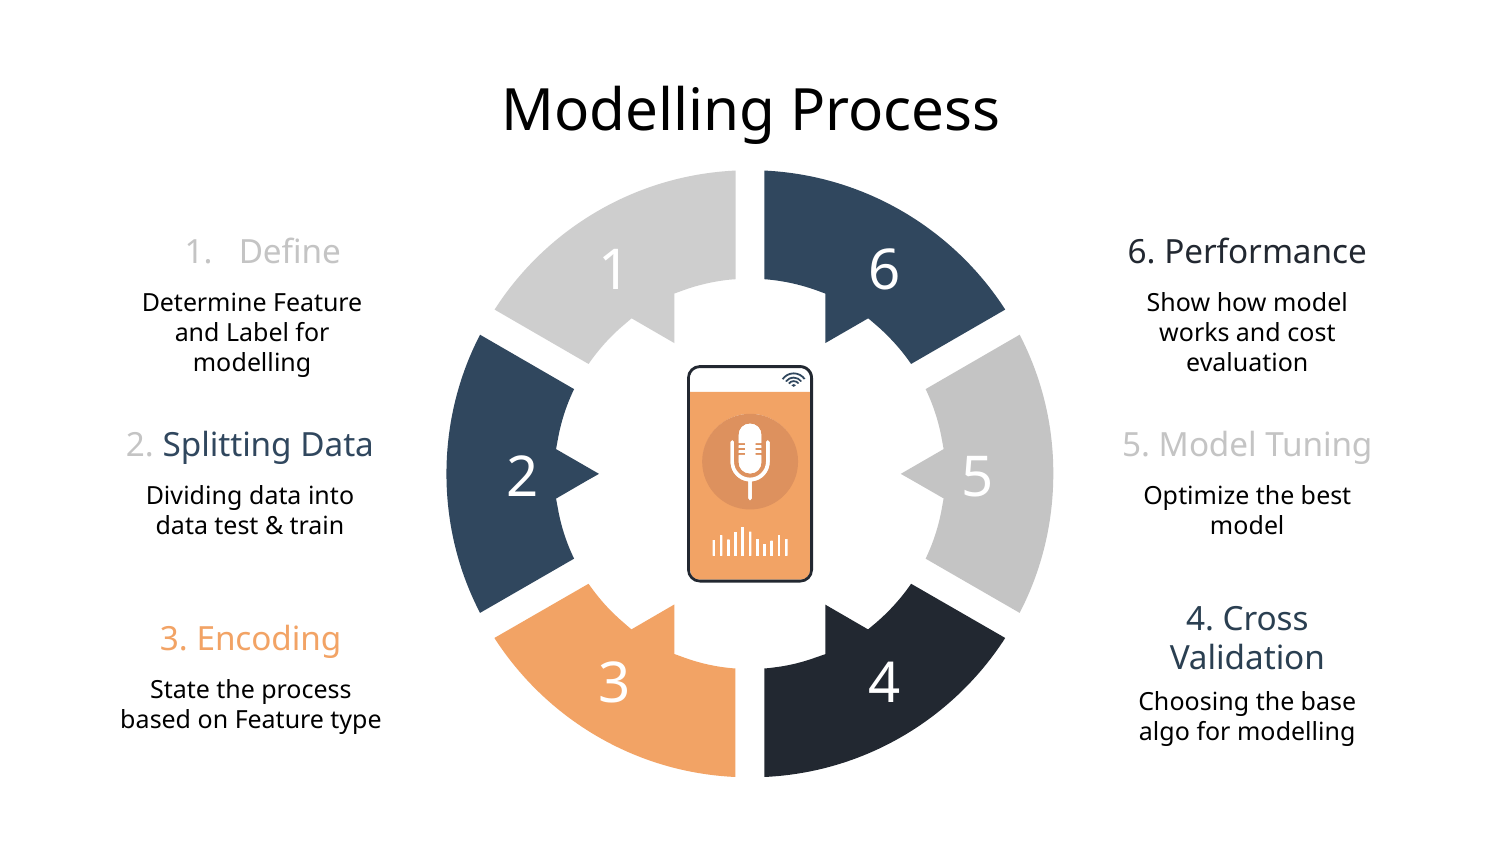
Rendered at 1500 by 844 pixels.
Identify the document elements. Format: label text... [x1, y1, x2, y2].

text_box 2. Splitting Data [103, 408, 397, 465]
text_box 5. Model Tuning [1100, 408, 1395, 465]
text_box Optimize the best model [1100, 465, 1395, 553]
text_box State the process based on Feature type [104, 658, 398, 746]
text_box 4. Cross Validation [1100, 601, 1395, 672]
text_box Modelling Process [117, 67, 1385, 147]
text_box Determine Feature and Label for modelling [105, 271, 400, 360]
text_box Show how model works and cost evaluation [1100, 271, 1395, 360]
text_box Choosing the base algo for modelling [1100, 672, 1395, 759]
text_box 3. Encoding [104, 601, 398, 658]
text_box Dividing data into data test & train [103, 465, 397, 553]
text_box 6. Performance [1100, 214, 1395, 271]
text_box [446, 170, 1054, 778]
text_box Define [105, 214, 400, 271]
